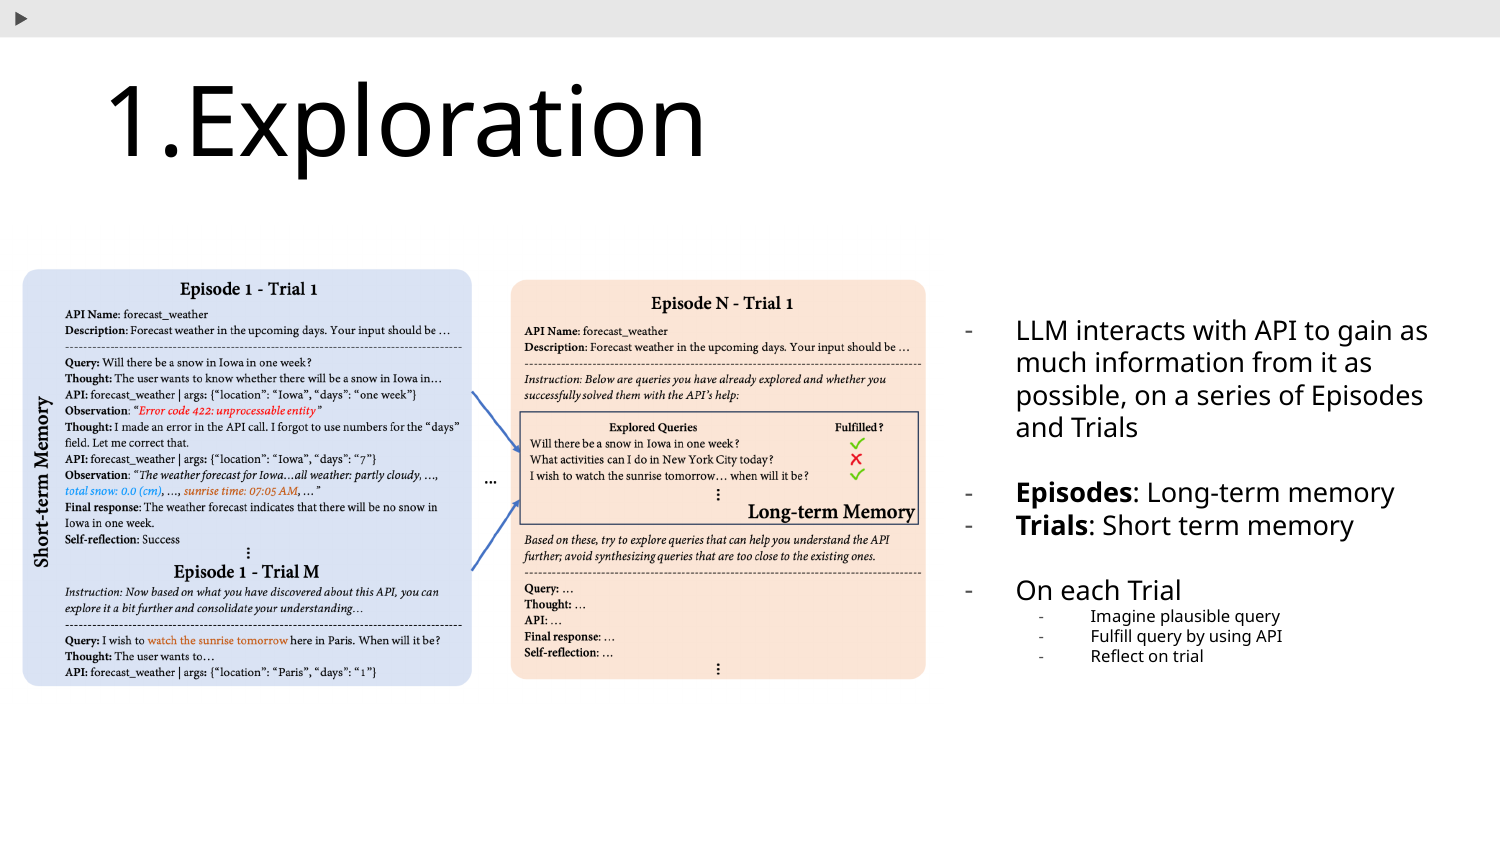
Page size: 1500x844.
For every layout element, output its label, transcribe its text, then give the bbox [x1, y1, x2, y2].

title Exploration [87, 56, 1500, 228]
subtitle LLM interacts with API to gain as much information from it as possible, on a series of Episodes and Trials Episodes: Long-term memory Trials: Short term memory On each Trial Imagine plausible query Fulfill query by using API Reflect on trial [925, 298, 1462, 825]
picture [0, 224, 944, 704]
